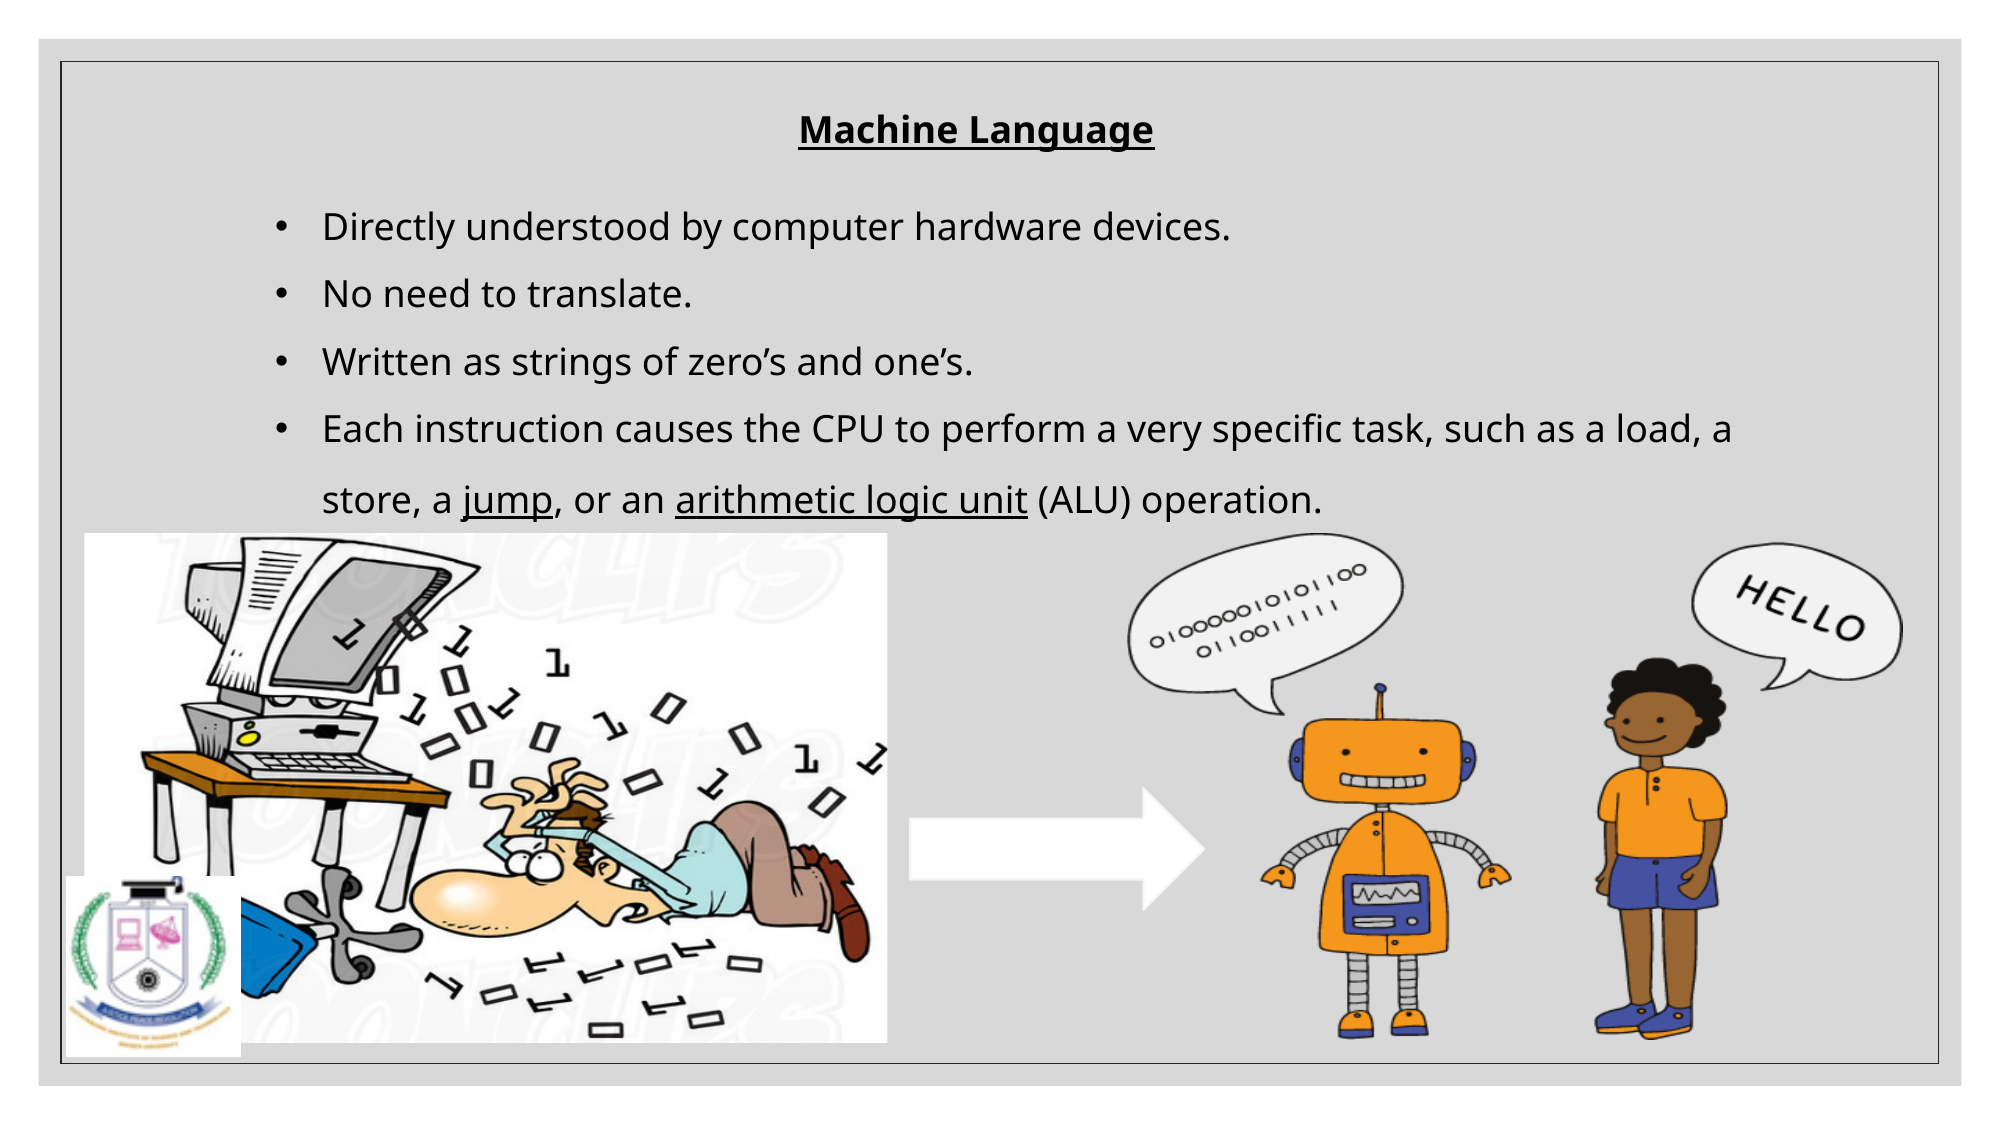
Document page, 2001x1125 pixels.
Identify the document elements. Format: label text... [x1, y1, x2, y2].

picture [66, 533, 888, 1057]
picture [1127, 533, 1903, 1040]
text_box Machine Language [783, 98, 1170, 159]
text_box Directly understood by computer hardware devices. No need to translate. Written as strings of zero’s and one’s. Each instruction causes the CPU to perform a very specific task, such as a load, a store, a jump, or an arithmetic logic unit (ALU) operation. [260, 172, 1795, 534]
text_box [909, 817, 1121, 881]
